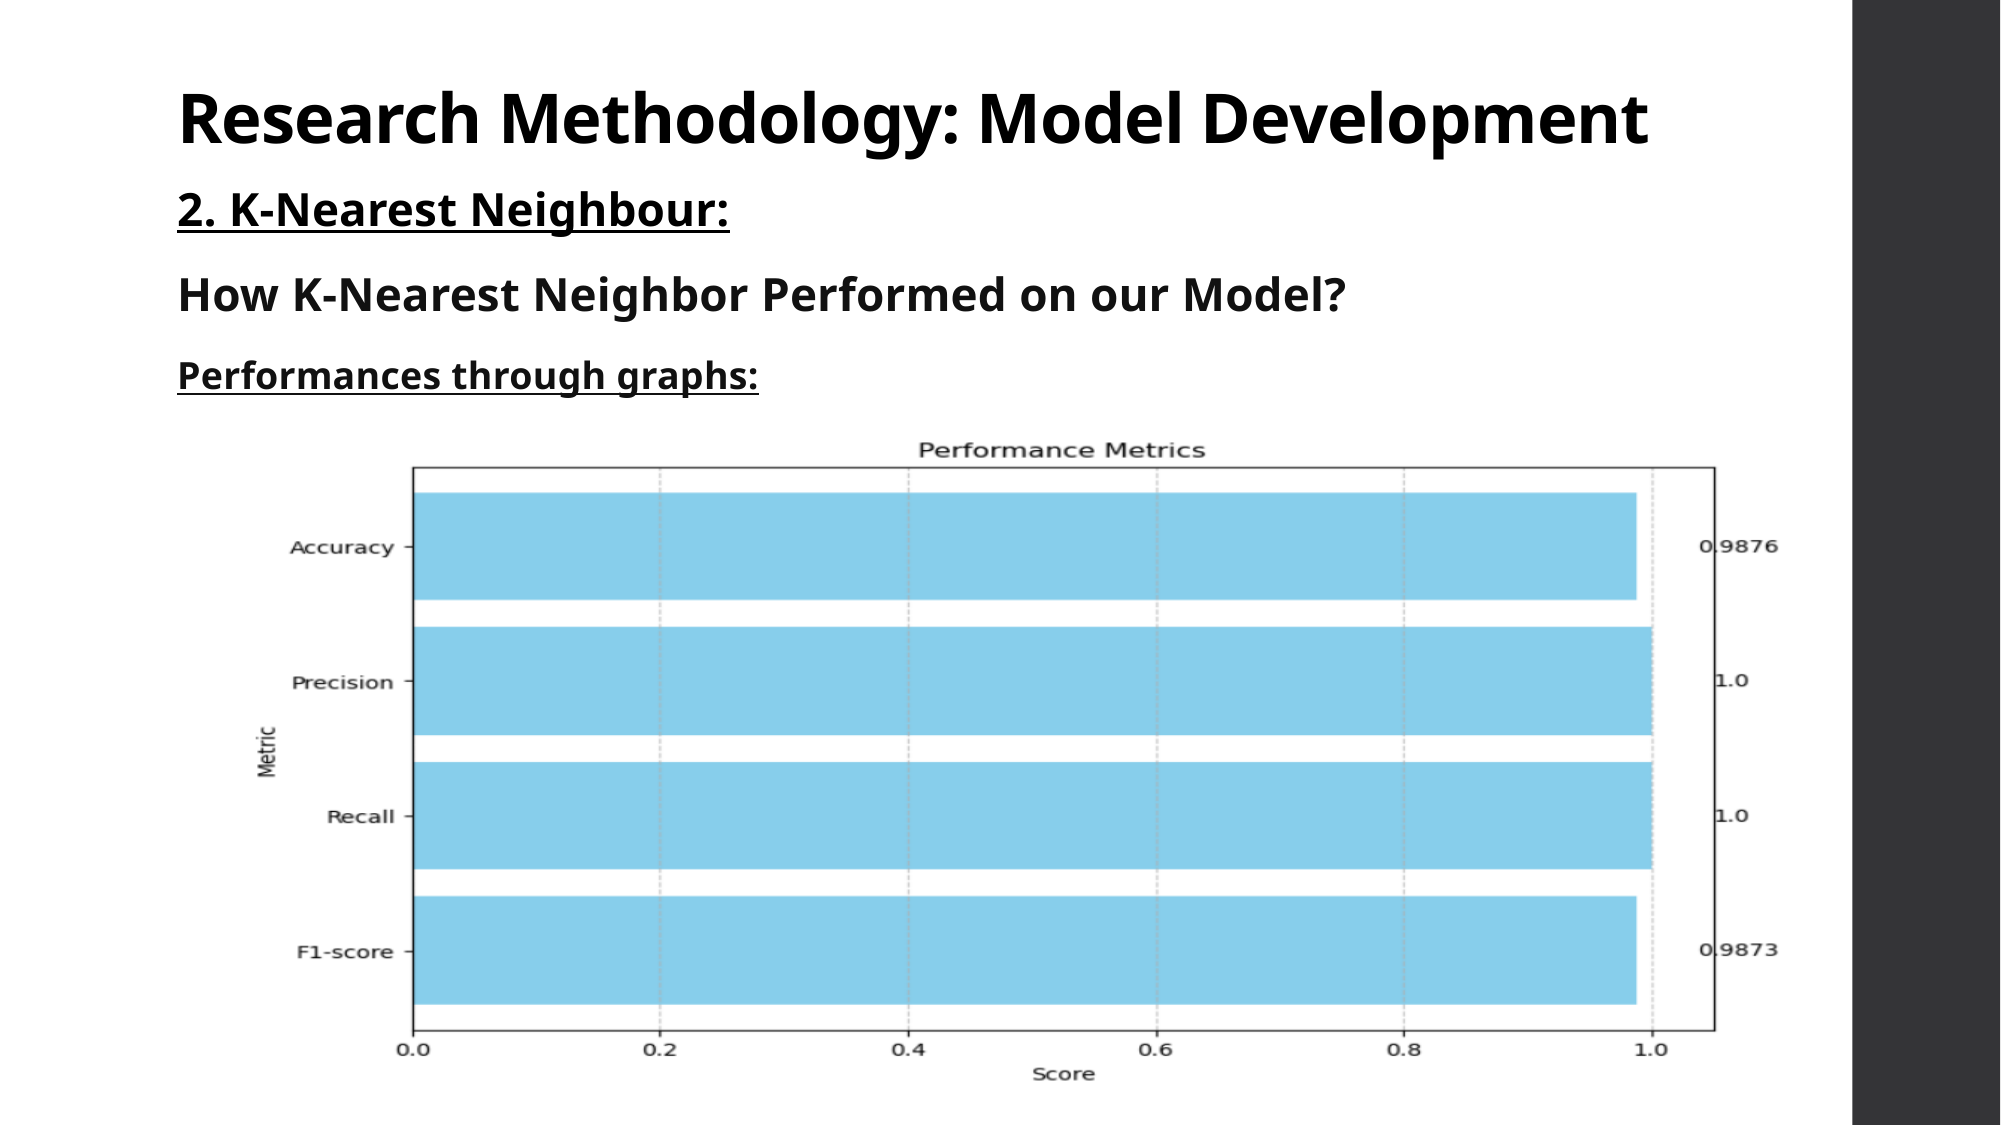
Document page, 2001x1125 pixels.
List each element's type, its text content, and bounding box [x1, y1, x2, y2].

title Research Methodology: Model Development [161, 60, 1797, 167]
list 2. K-Nearest Neighbour: How K-Nearest Neighbor Performed on our Model? Performances through graphs: [161, 176, 1797, 1034]
picture [179, 436, 1839, 1097]
